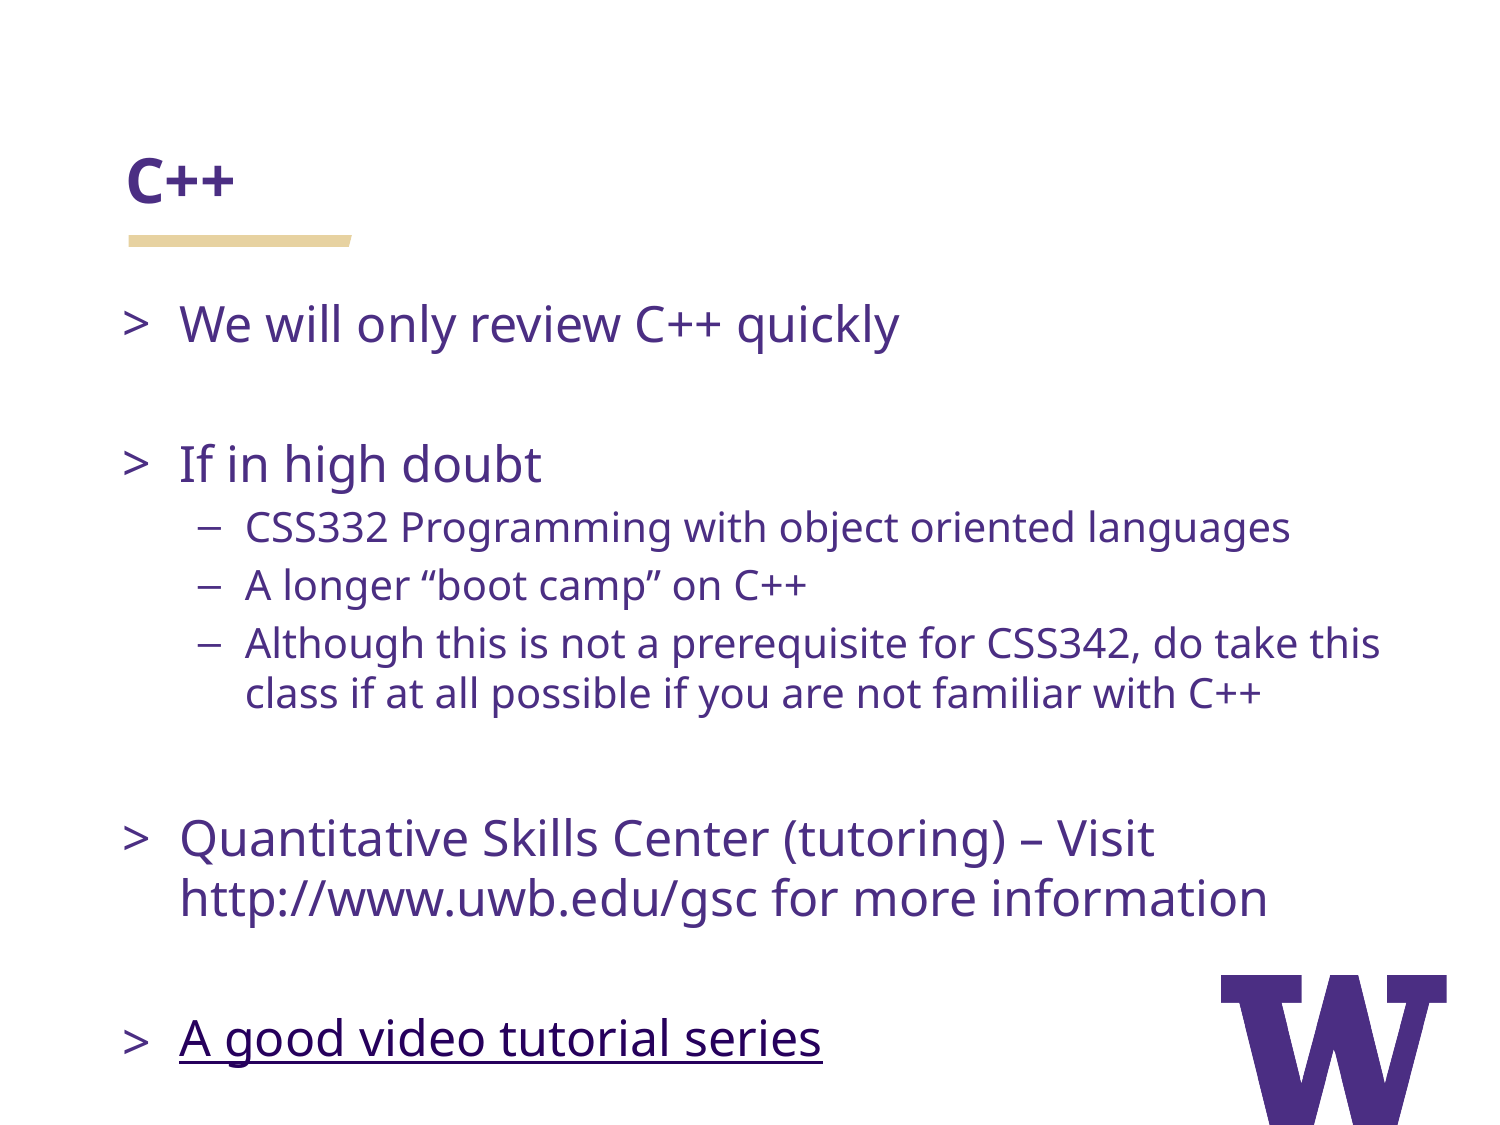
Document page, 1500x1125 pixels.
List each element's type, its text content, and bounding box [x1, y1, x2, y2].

list We will only review C++ quickly If in high doubt CSS332 Programming with object oriented languages A longer “boot camp” on C++ Although this is not a prerequisite for CSS342, do take this class if at all possible if you are not familiar with C++ Quantitative Skills Center (tutoring) – Visit http://www.uwb.edu/gsc for more information A good video tutorial series [108, 284, 1453, 944]
picture [128, 235, 352, 247]
title C++ [110, 60, 1453, 224]
picture [1221, 975, 1447, 1125]
